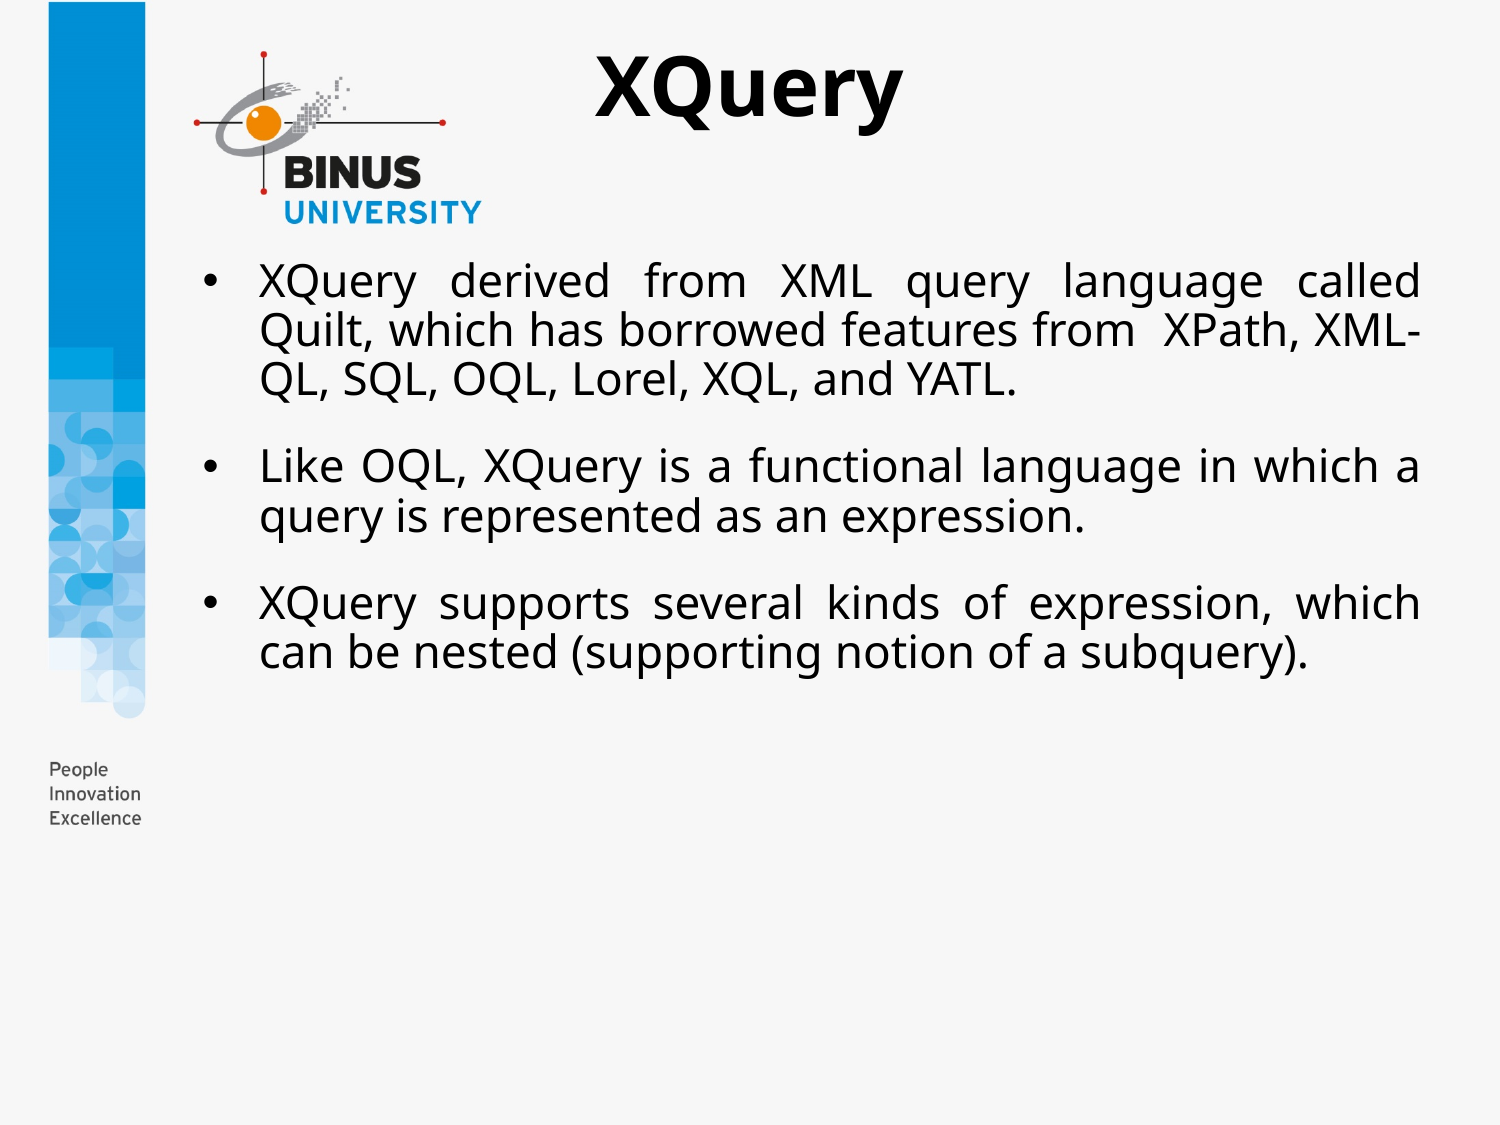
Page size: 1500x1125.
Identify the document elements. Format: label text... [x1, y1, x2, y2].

list XQuery derived from XML query language called Quilt, which has borrowed features from XPath, XML-QL, SQL, OQL, Lorel, XQL, and YATL. Like OQL, XQuery is a functional language in which a query is represented as an expression. XQuery supports several kinds of expression, which can be nested (supporting notion of a subquery). [187, 249, 1438, 835]
title XQuery [62, 37, 1438, 129]
picture [0, 0, 1500, 845]
